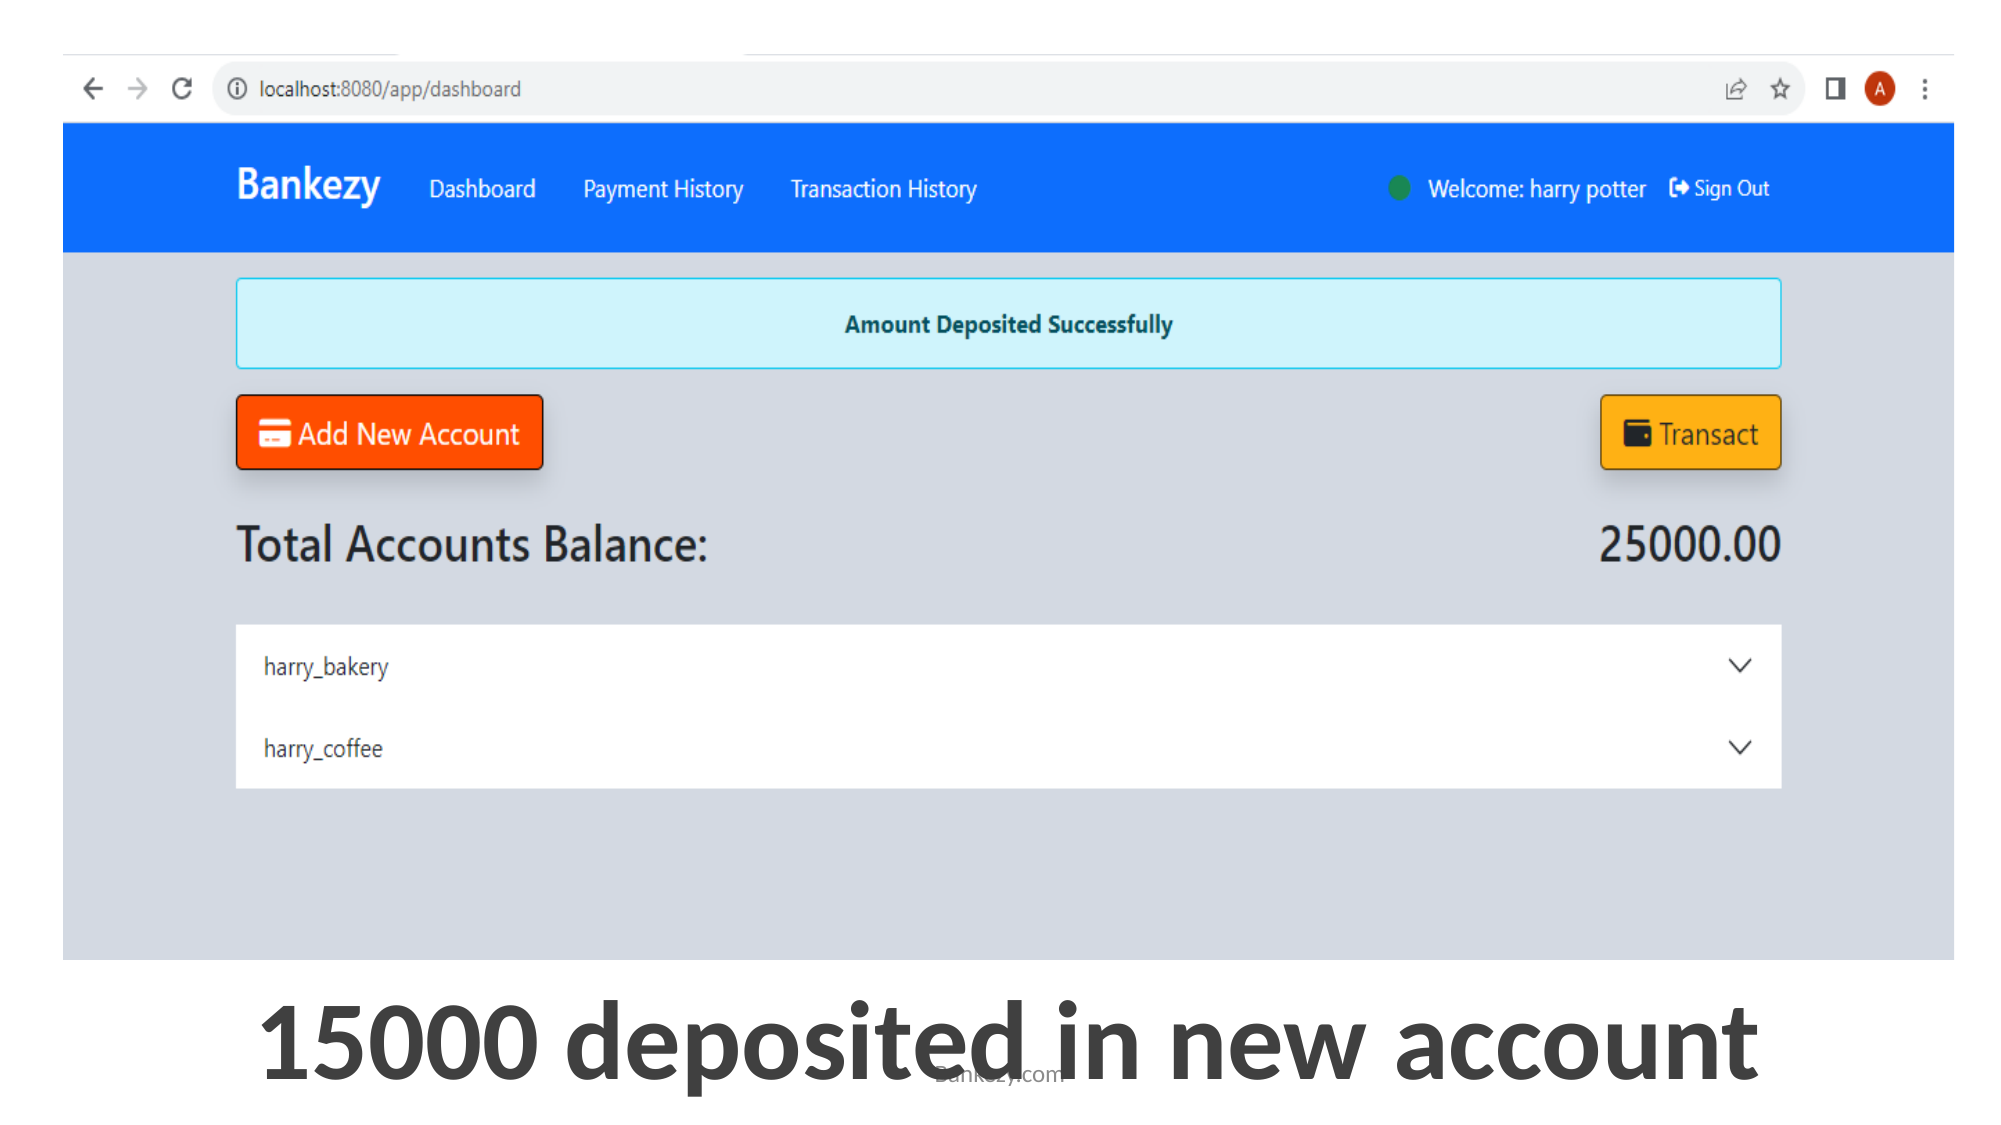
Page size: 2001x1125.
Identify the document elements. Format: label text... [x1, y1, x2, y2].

text_box 15000 deposited in new account [239, 960, 1778, 1110]
picture [62, 54, 1955, 960]
footer Bankezy.com [662, 1042, 1338, 1103]
